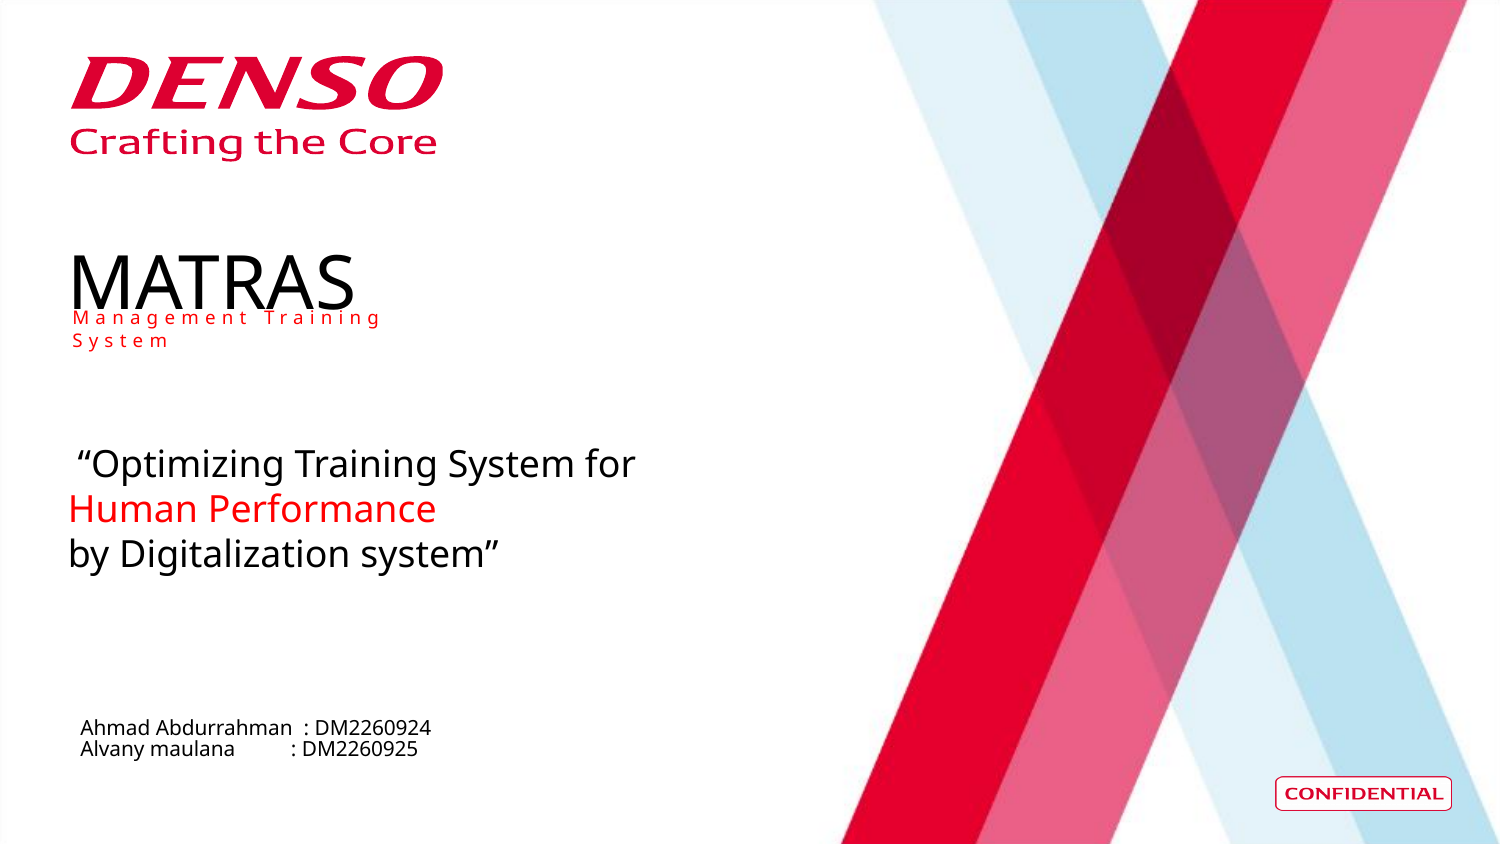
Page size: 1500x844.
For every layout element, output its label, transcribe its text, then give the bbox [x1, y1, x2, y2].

text_box MATRAS [53, 227, 471, 333]
picture [0, 0, 1500, 844]
text_box “Optimizing Training System for Human Performance by Digitalization system” [53, 433, 895, 583]
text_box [65, 707, 743, 769]
text_box Management Training System [57, 298, 419, 359]
